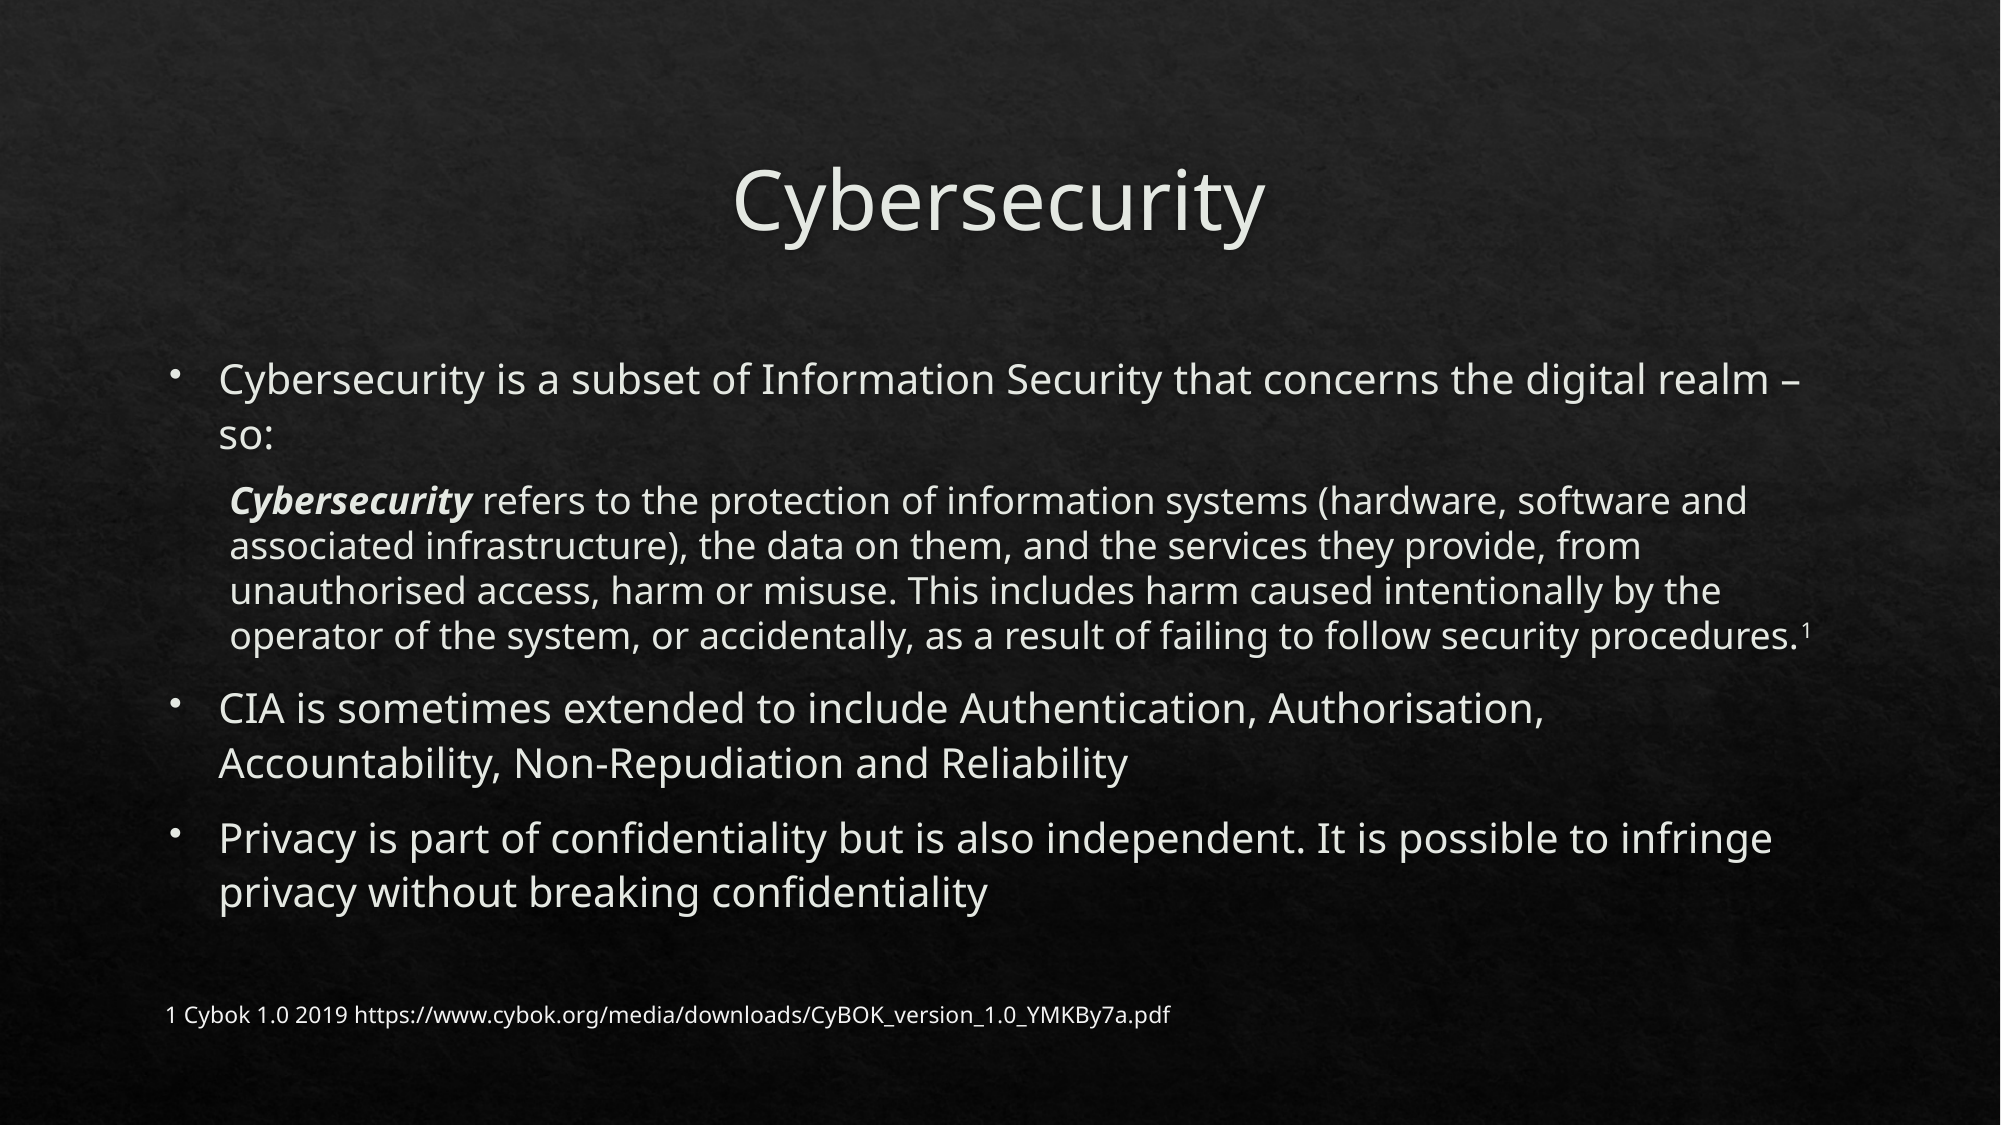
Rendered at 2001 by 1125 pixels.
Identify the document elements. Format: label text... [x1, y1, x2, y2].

list Cybersecurity is a subset of Information Security that concerns the digital realm – so: Cybersecurity refers to the protection of information systems (hardware, software and associated infrastructure), the data on them, and the services they provide, from unauthorised access, harm or misuse. This includes harm caused intentionally by the operator of the system, or accidentally, as a result of failing to follow security procedures.1 CIA is sometimes extended to include Authentication, Authorisation, Accountability, Non-Repudiation and Reliability Privacy is part of confidentiality but is also independent. It is possible to infringe privacy without breaking confidentiality [149, 340, 1849, 950]
title Cybersecurity [149, 99, 1849, 307]
footer 1 Cybok 1.0 2019 https://www.cybok.org/media/downloads/CyBOK_version_1.0_YMKBy7a.pdf [149, 984, 1245, 1045]
